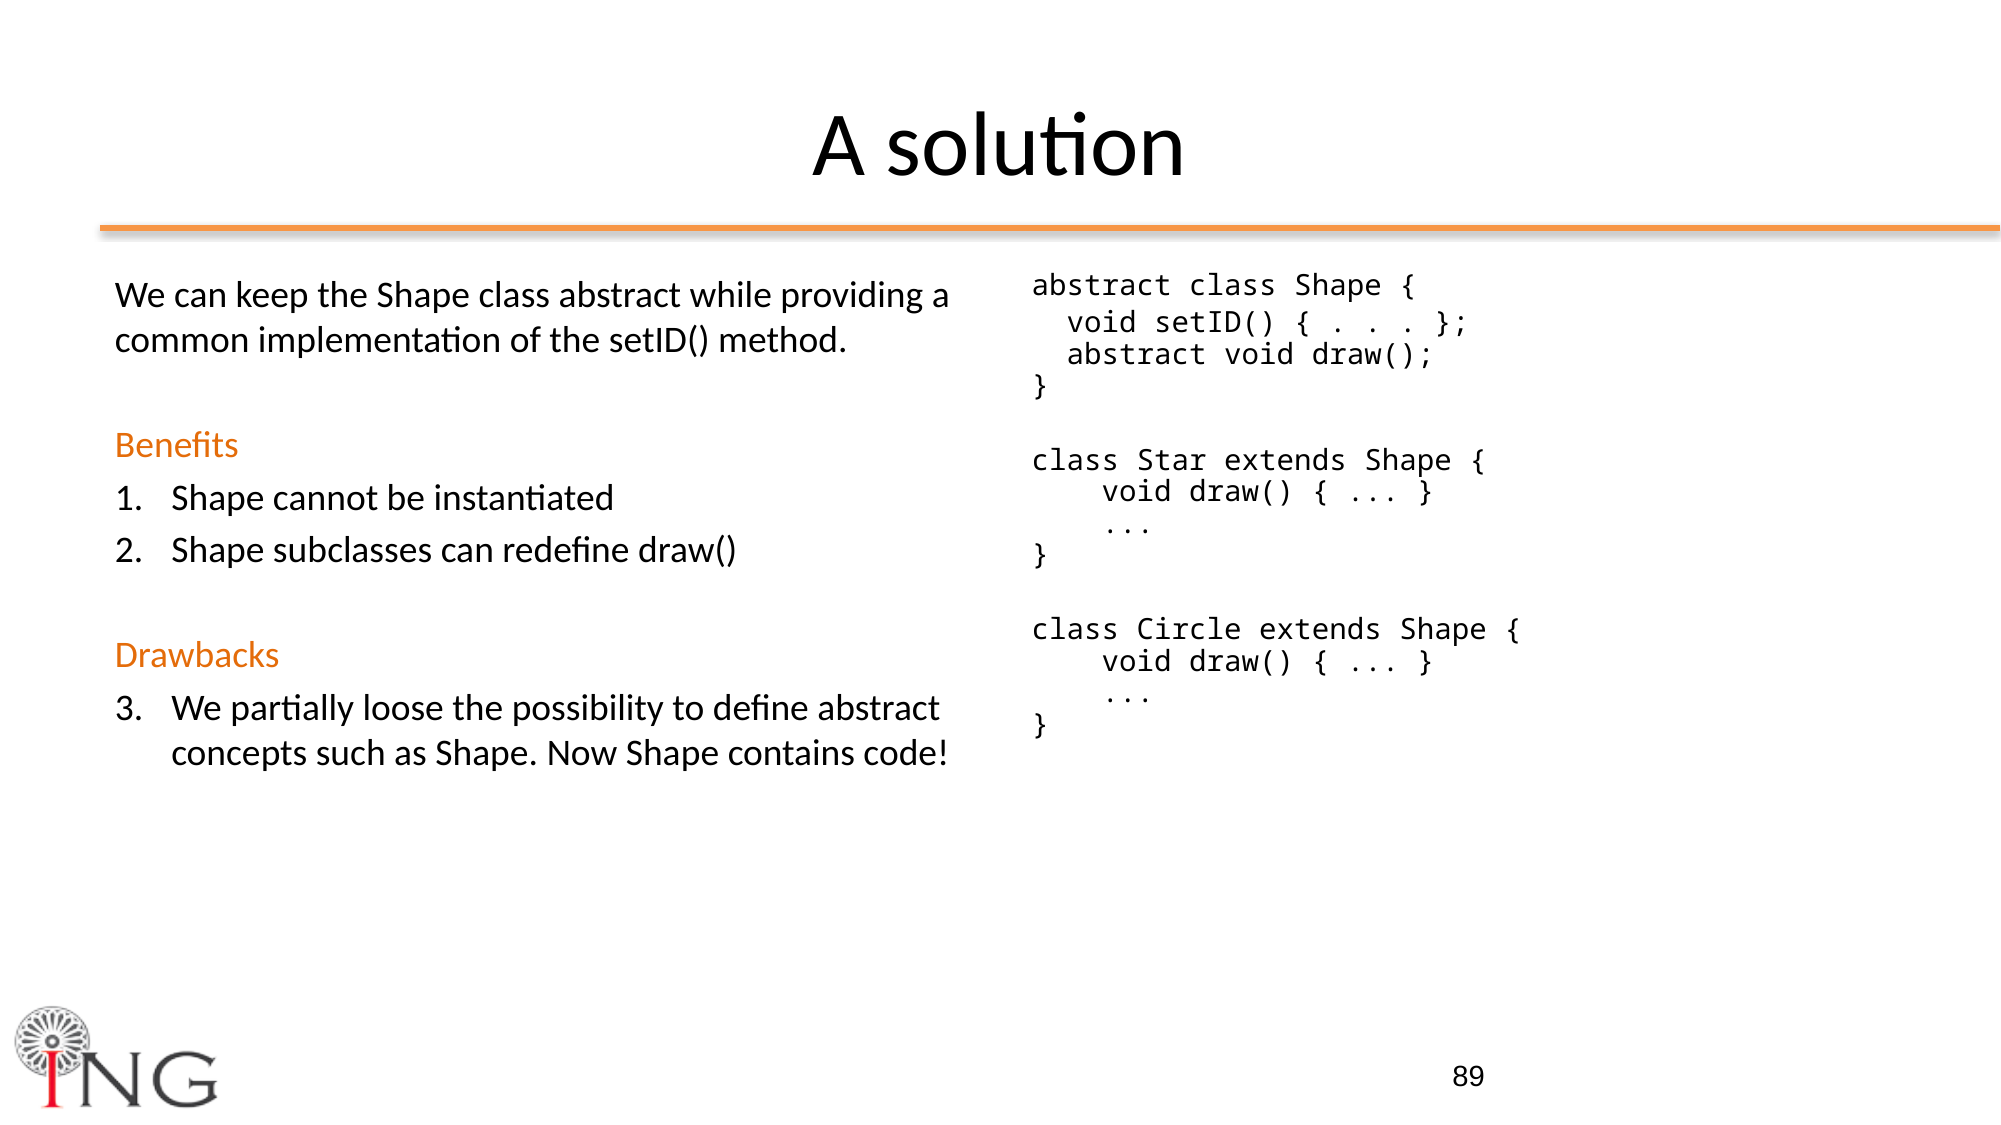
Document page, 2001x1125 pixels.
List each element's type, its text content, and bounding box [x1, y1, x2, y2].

title A solution [99, 45, 1900, 233]
list abstract class Shape { void setID() { . . . }; abstract void draw(); } class Star extends Shape { void draw() { ... } ... } class Circle extends Shape { void draw() { ... } ... } [1016, 262, 1900, 1005]
picture [0, 987, 244, 1125]
list We can keep the Shape class abstract while providing a common implementation of the setID() method. Benefits Shape cannot be instantiated Shape subclasses can redefine draw() Drawbacks We partially loose the possibility to define abstract concepts such as Shape. Now Shape contains code! [99, 262, 984, 1005]
text_box 89 [1437, 1049, 1750, 1125]
